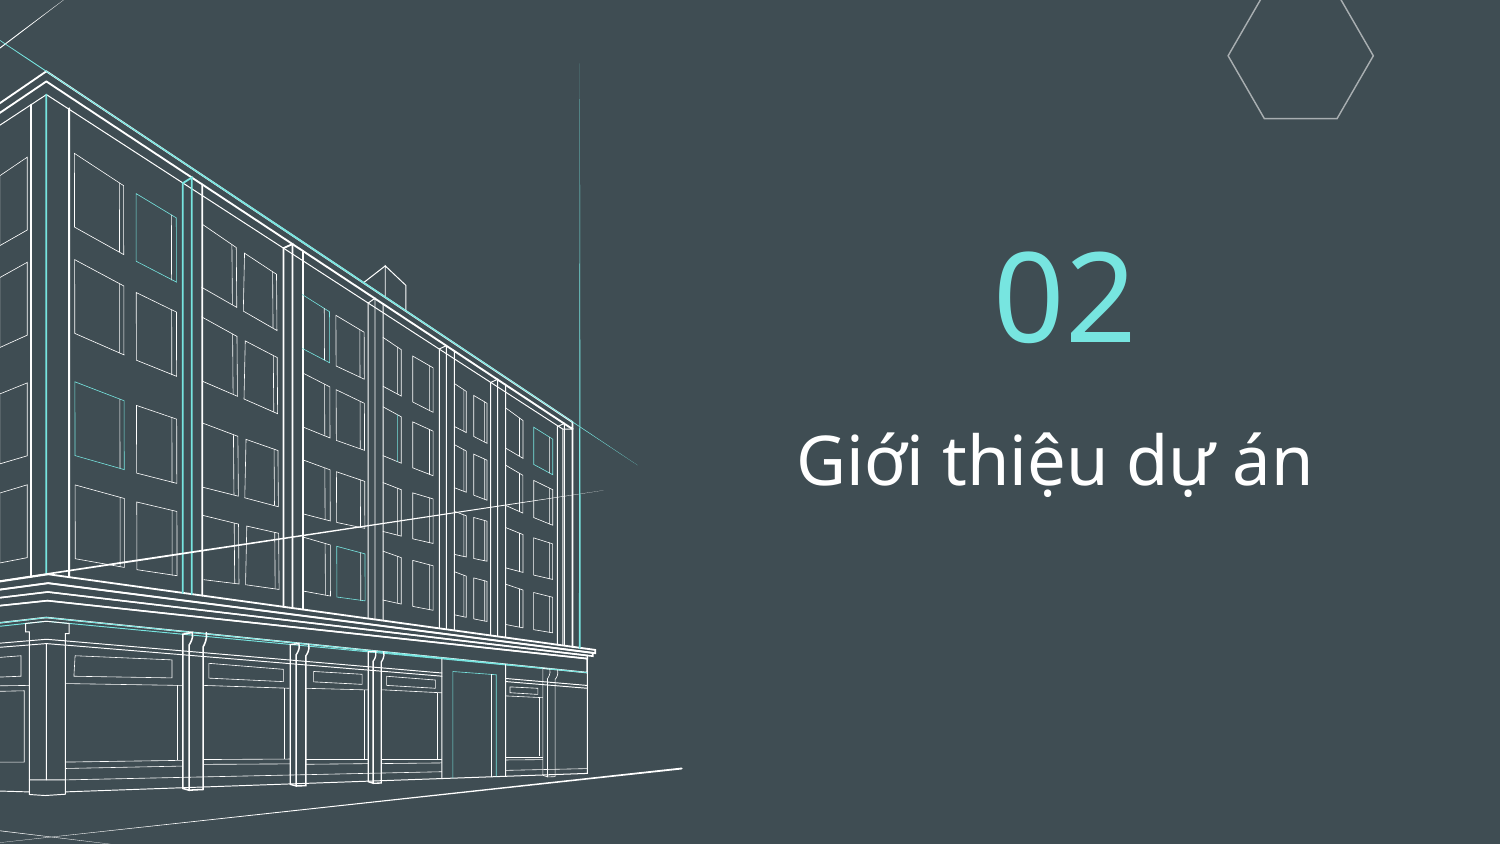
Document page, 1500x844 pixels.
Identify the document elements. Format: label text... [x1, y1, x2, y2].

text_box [0, 0, 683, 844]
title Giới thiệu dự án [781, 330, 1365, 668]
text_box [1227, 0, 1375, 120]
title 02 [924, 210, 1206, 382]
